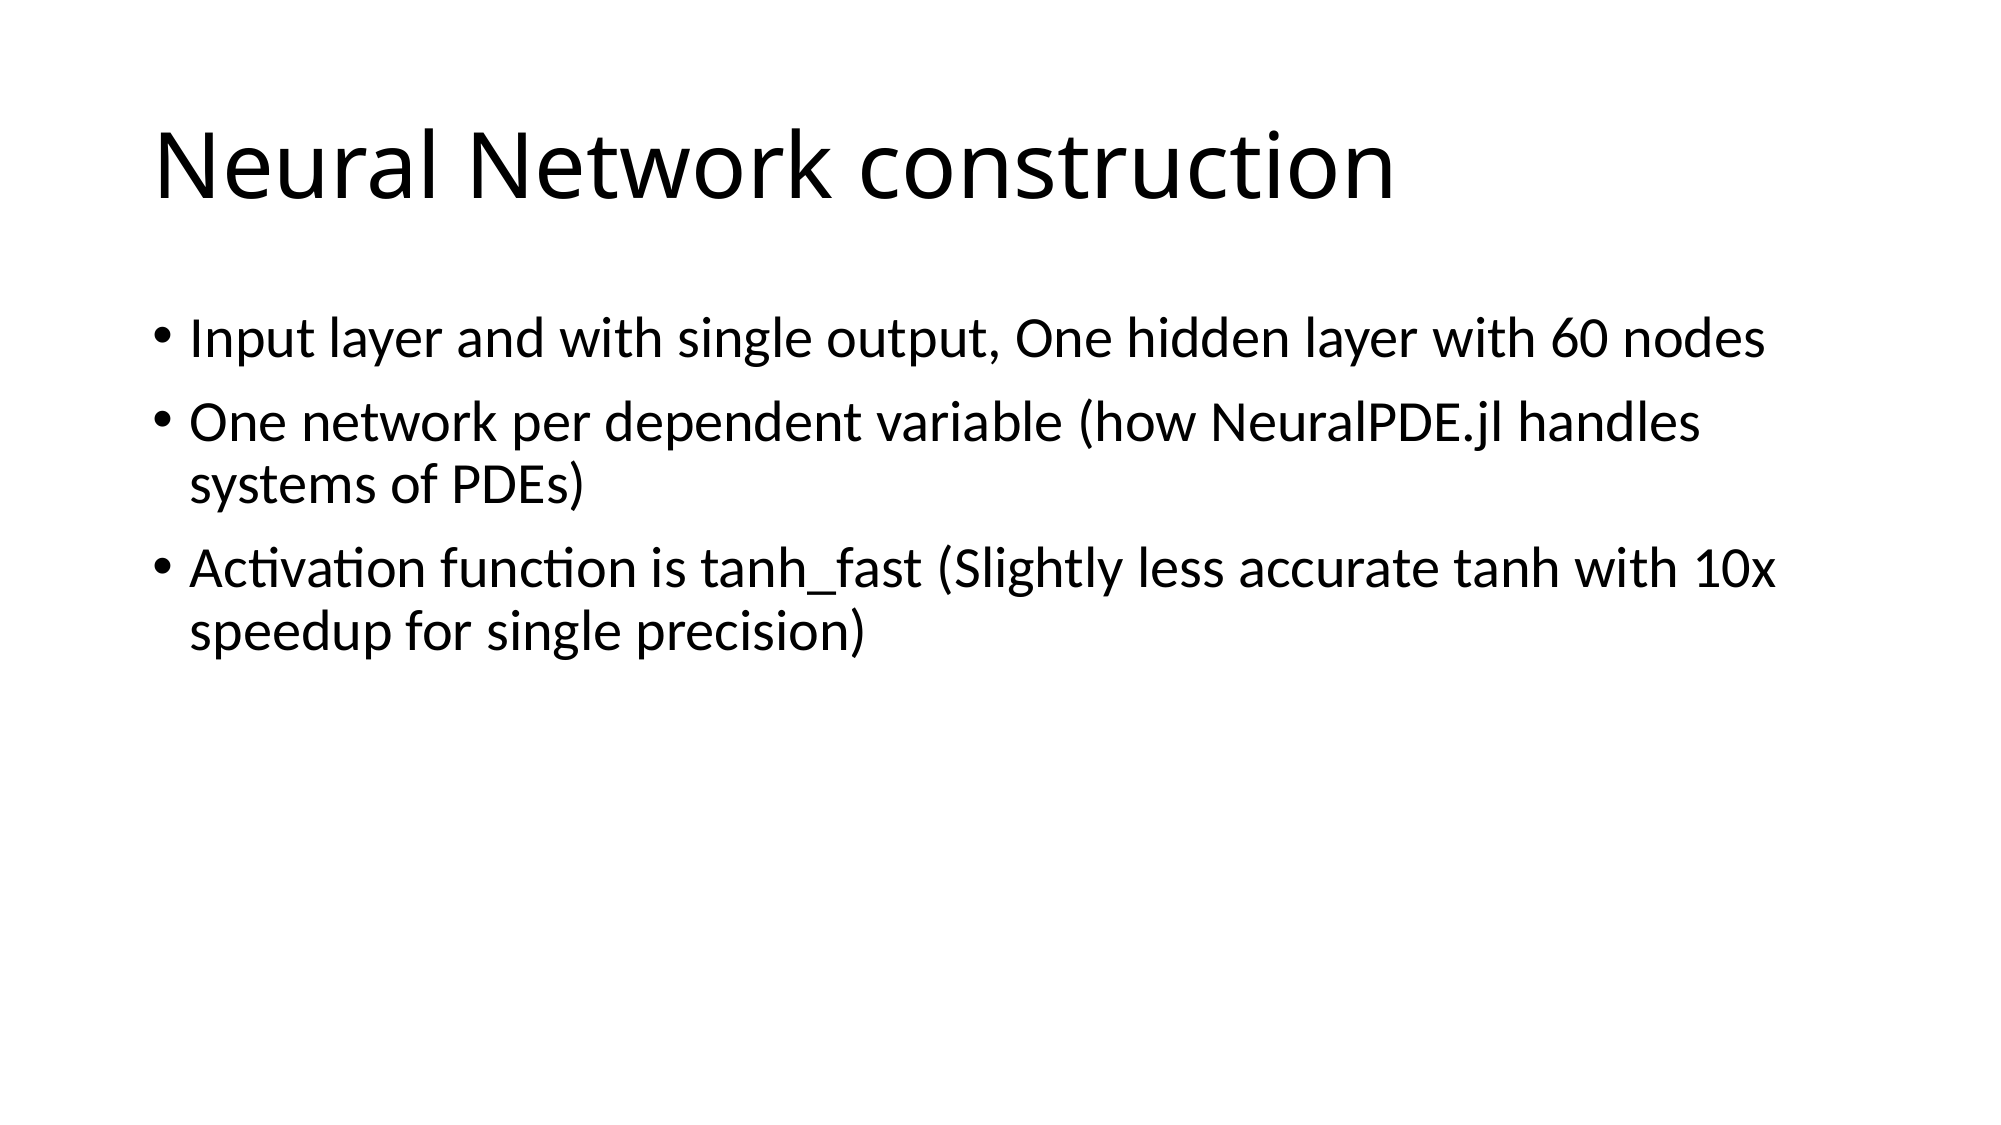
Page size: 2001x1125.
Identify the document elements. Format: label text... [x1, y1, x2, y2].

list Input layer and with single output, One hidden layer with 60 nodes One network per dependent variable (how NeuralPDE.jl handles systems of PDEs) Activation function is tanh_fast (Slightly less accurate tanh with 10x speedup for single precision) [137, 299, 1863, 1014]
title Neural Network construction [137, 59, 1863, 278]
